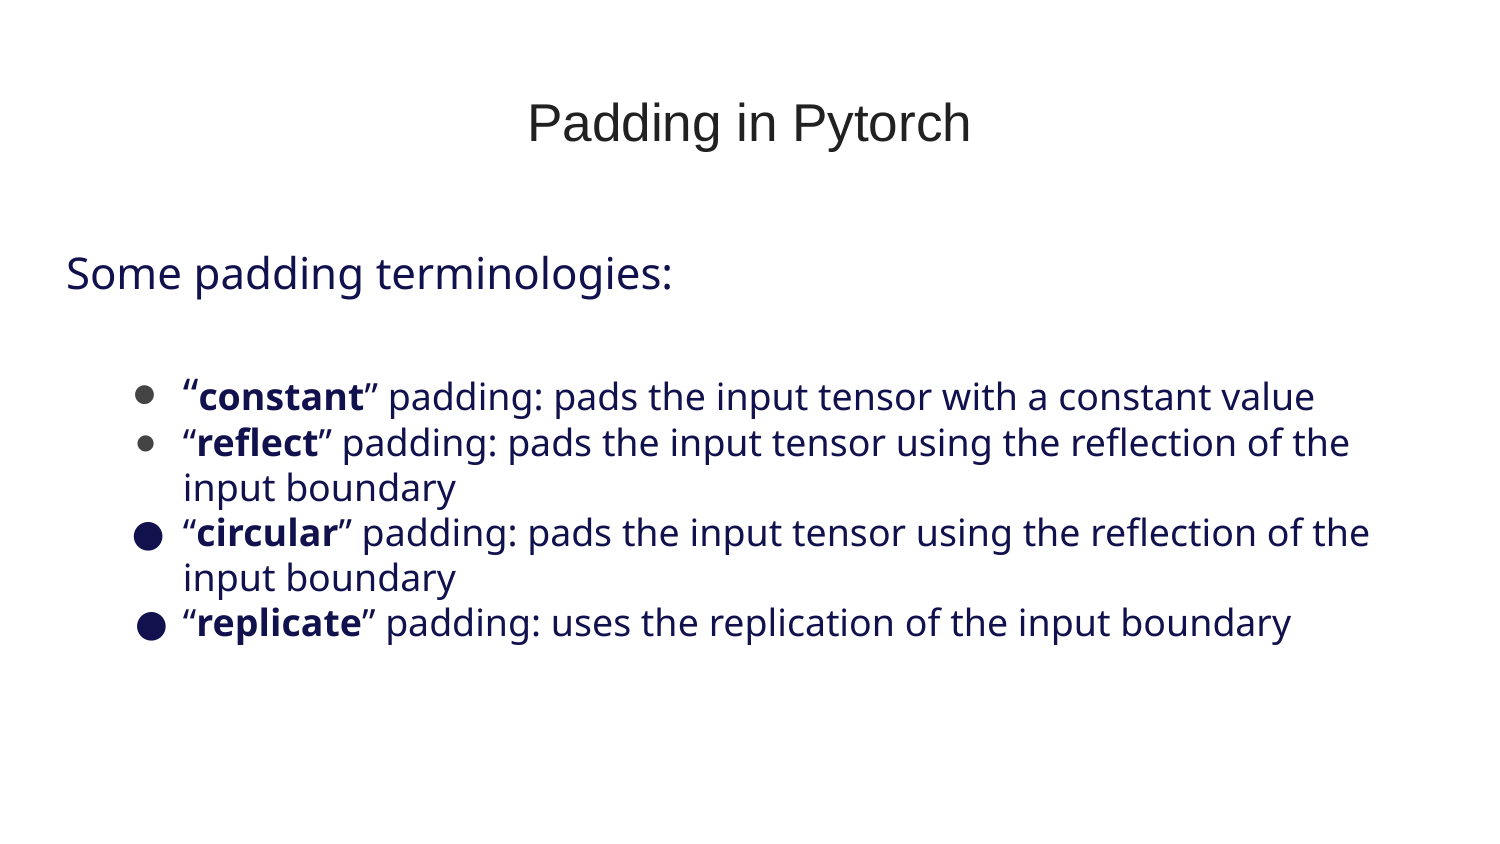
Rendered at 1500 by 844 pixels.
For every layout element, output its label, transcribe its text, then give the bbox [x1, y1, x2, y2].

list Some padding terminologies: “constant” padding: pads the input tensor with a constant value “reflect” padding: pads the input tensor using the reflection of the input boundary “circular” padding: pads the input tensor using the reflection of the input boundary “replicate” padding: uses the replication of the input boundary [51, 189, 1449, 750]
title Padding in Pytorch [51, 72, 1449, 167]
